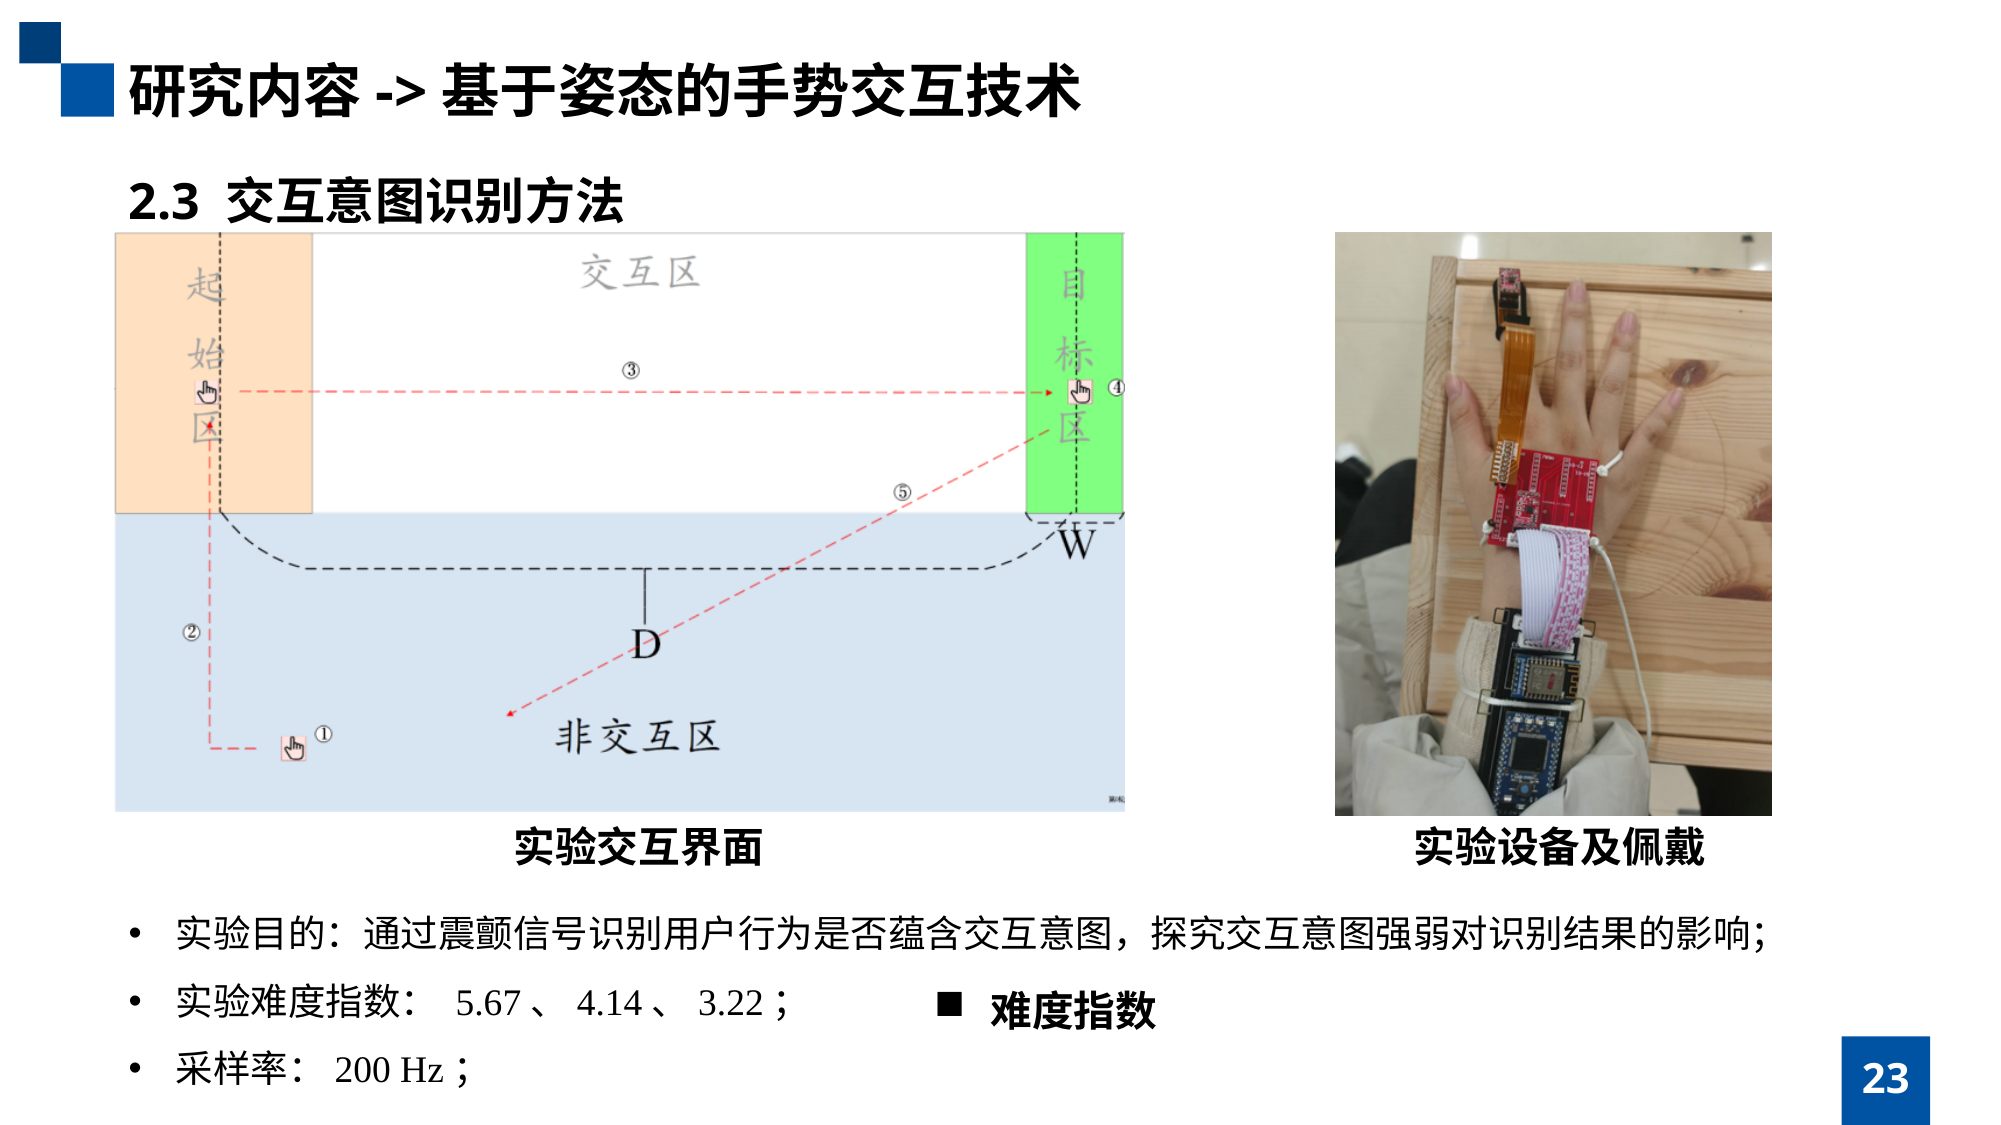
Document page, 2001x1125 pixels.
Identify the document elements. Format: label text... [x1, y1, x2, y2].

text_box 实验设备及佩戴 [1398, 816, 1735, 879]
picture [113, 231, 1125, 812]
picture [1335, 232, 1772, 816]
slide_number 23 [1771, 1050, 2000, 1111]
text_box 实验目的：通过震颤信号识别用户行为是否蕴含交互意图，探究交互意图强弱对识别结果的影响； 实验难度指数： 5.67、4.14、3.22； 采样率：200 Hz； [114, 880, 1872, 1098]
text_box 2.3 交互意图识别方法 [114, 162, 640, 231]
text_box 实验交互界面 [498, 813, 782, 878]
text_box 研究内容->基于姿态的手势交互技术 [113, 47, 1886, 132]
text_box 难度指数 [919, 976, 1180, 1042]
